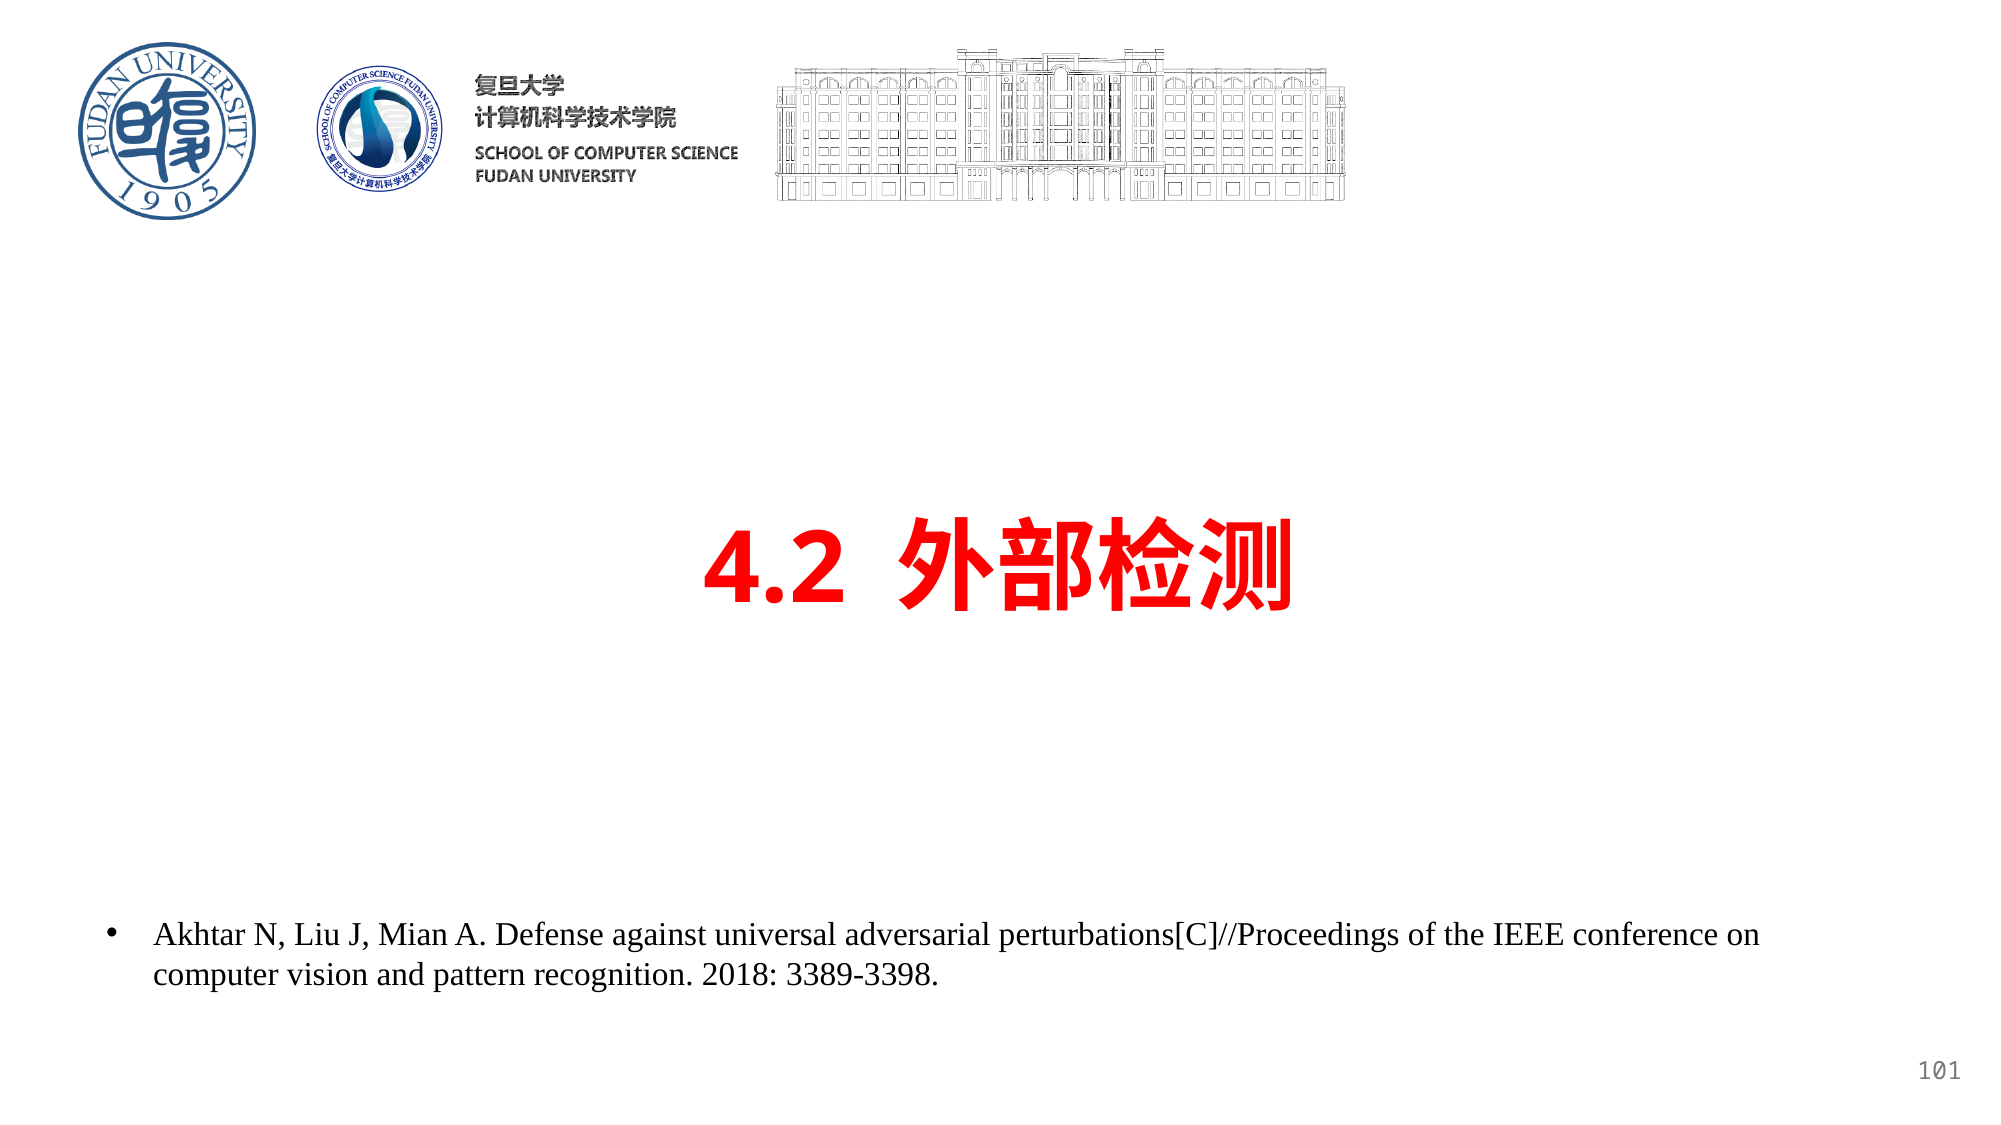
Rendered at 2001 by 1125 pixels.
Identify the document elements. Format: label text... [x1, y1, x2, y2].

text_box Akhtar N, Liu J, Mian A. Defense against universal adversarial perturbations[C]//Proceedings of the IEEE conference on computer vision and pattern recognition. 2018: 3389-3398. [91, 905, 1909, 1000]
picture [78, 42, 256, 220]
picture [314, 63, 449, 194]
picture [775, 49, 1346, 201]
title 4.2 外部检测 [150, 468, 1850, 657]
